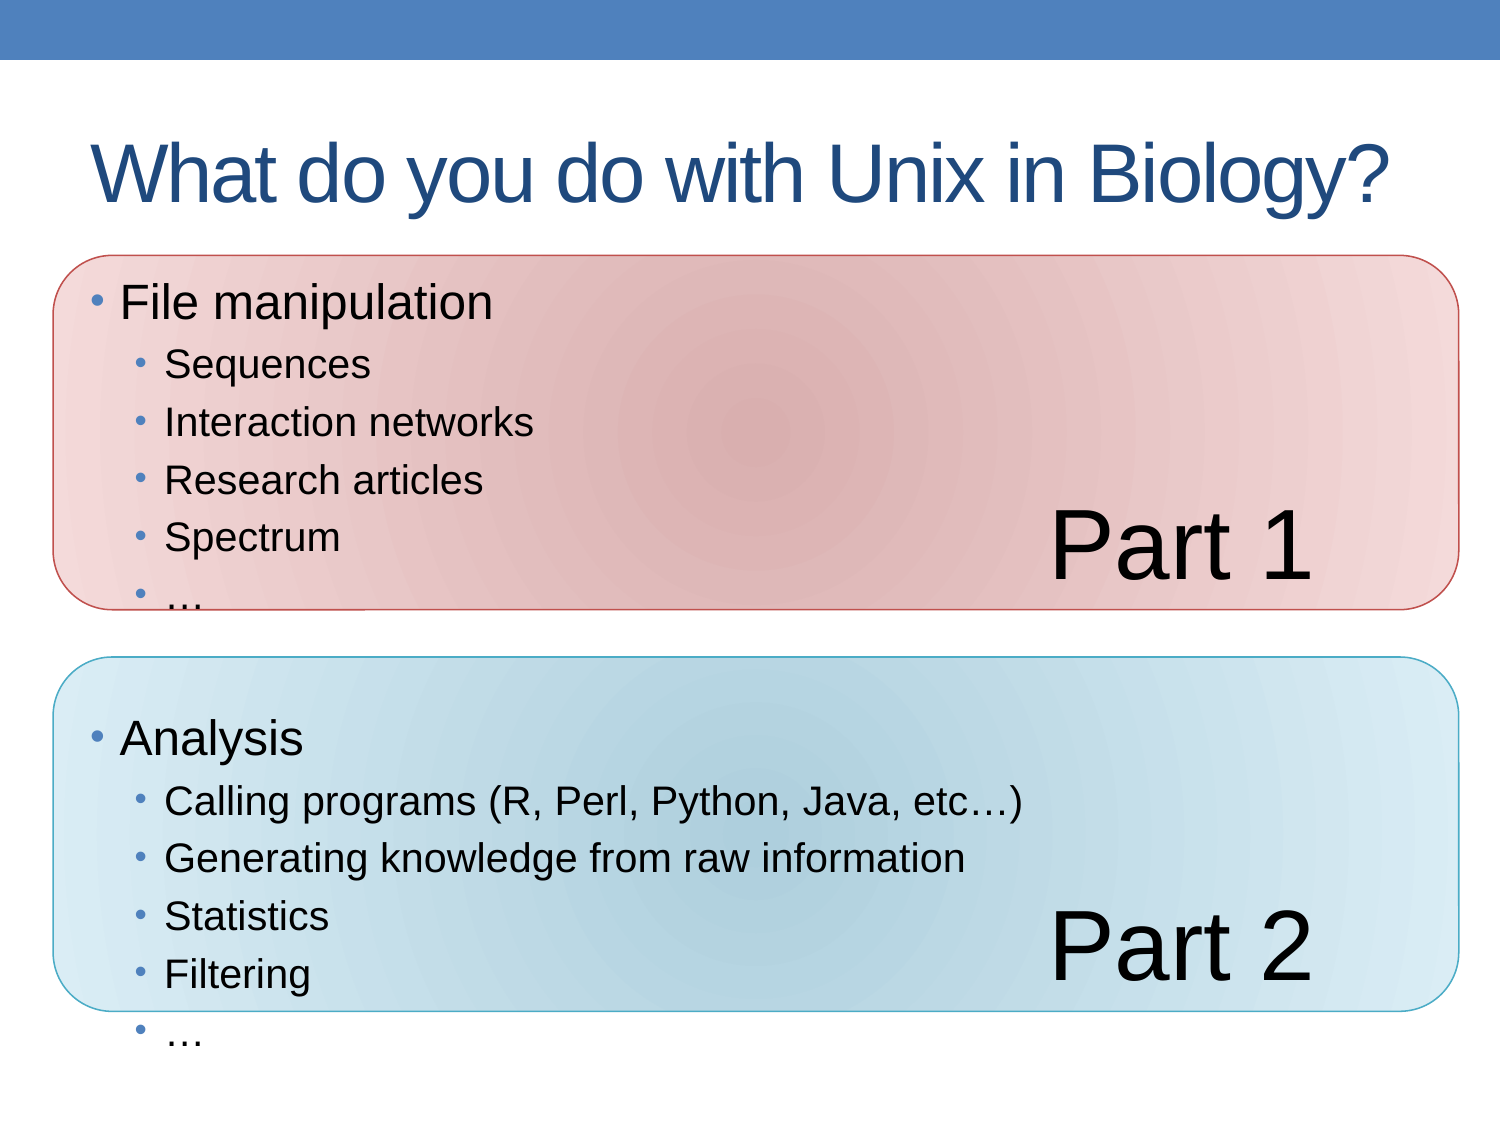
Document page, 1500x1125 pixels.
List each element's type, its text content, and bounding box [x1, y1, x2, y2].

title What do you do with Unix in Biology? [75, 87, 1425, 250]
list File manipulation Sequences Interaction networks Research articles Spectrum … Analysis Calling programs (R, Perl, Python, Java, etc…) Generating knowledge from raw information Statistics Filtering … [75, 262, 1425, 1063]
text_box [1425, 661, 1460, 1007]
text_box [52, 267, 75, 598]
text_box [52, 669, 75, 1000]
text_box Part 1 [1033, 472, 1400, 607]
text_box Part 2 [1033, 873, 1400, 1008]
text_box [83, 254, 1460, 605]
